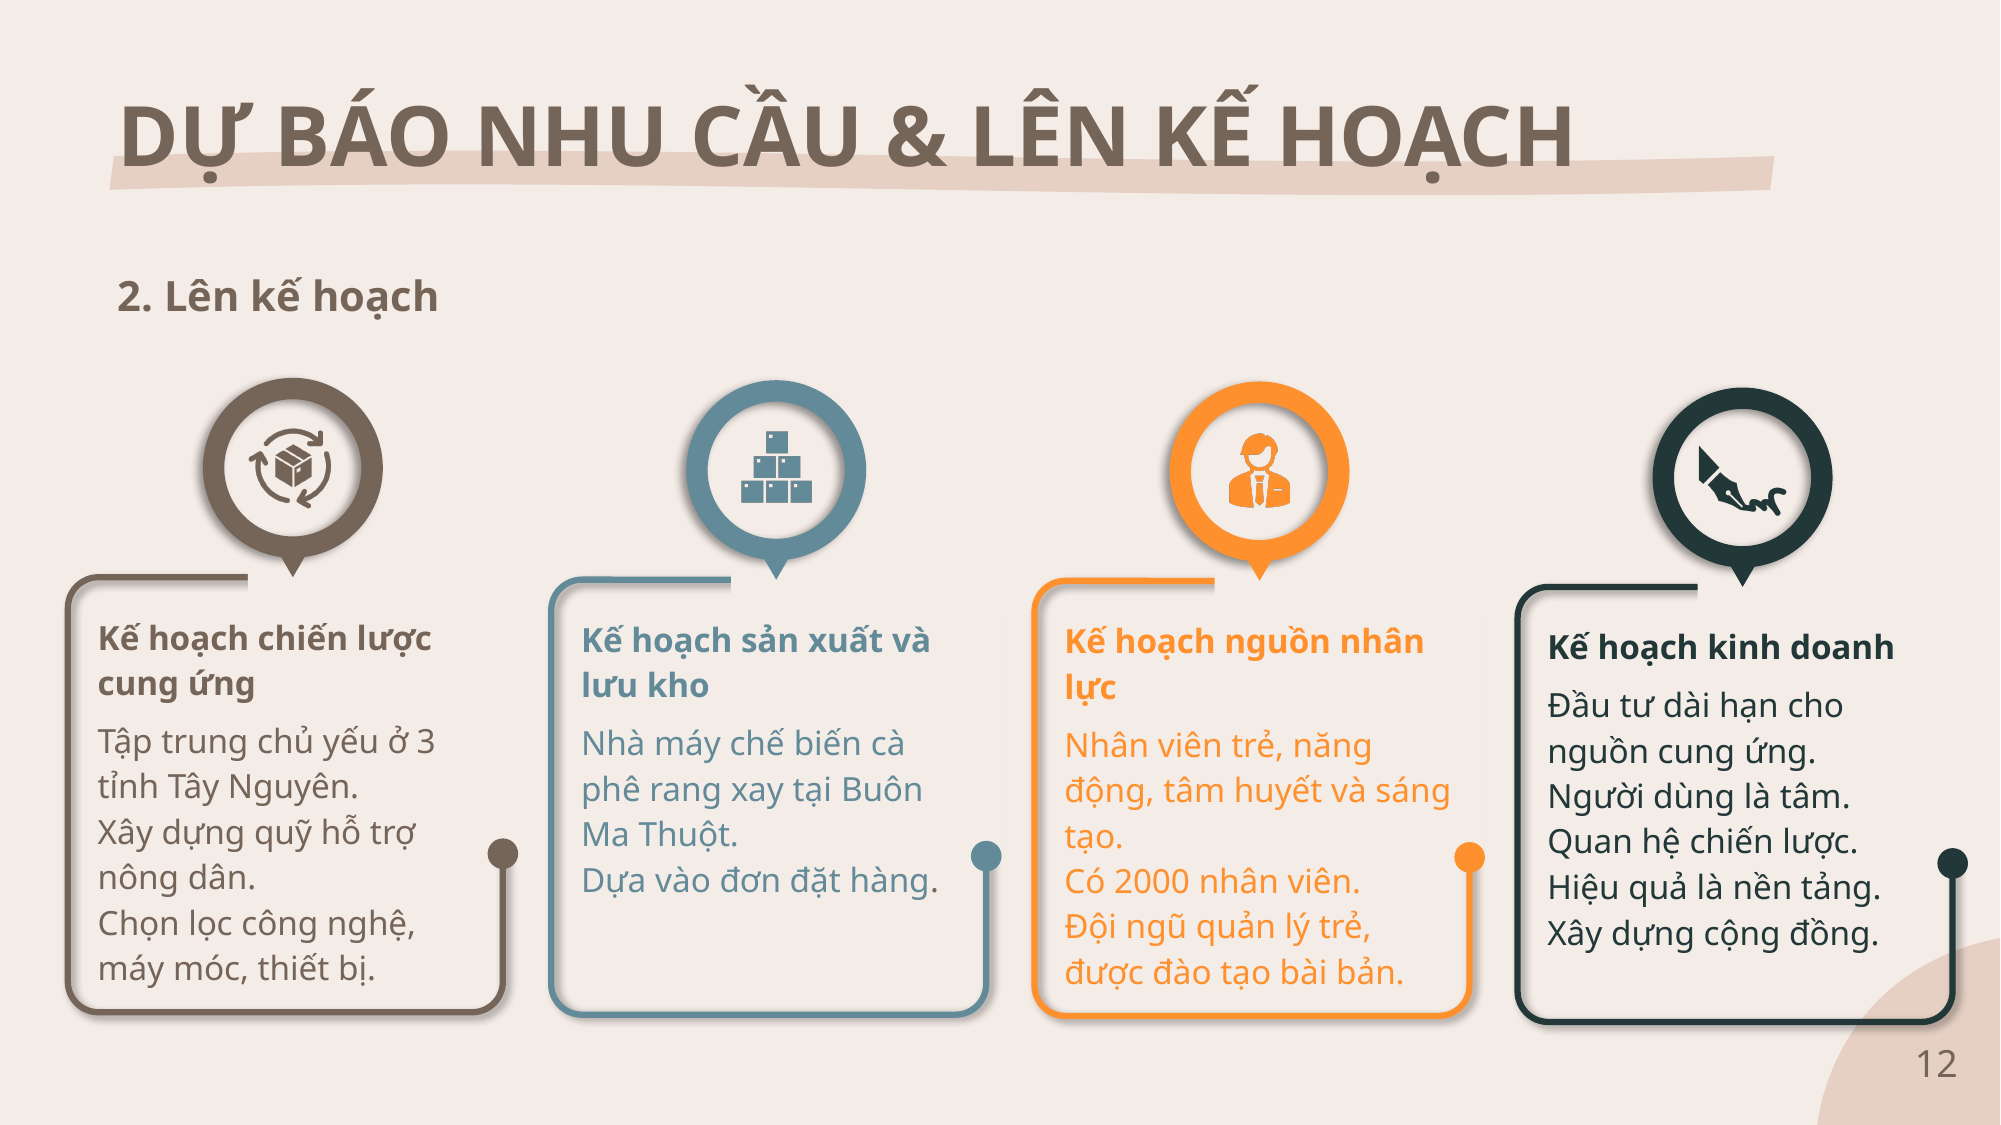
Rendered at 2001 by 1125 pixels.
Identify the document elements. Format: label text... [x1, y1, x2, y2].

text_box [1517, 387, 1968, 1022]
text_box 2. Lên kế hoạch [102, 254, 1828, 327]
picture [0, 0, 2000, 1125]
slide_number 12 [1523, 1035, 1974, 1096]
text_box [1034, 381, 1485, 1016]
text_box DỰ BÁO NHU CẦU & LÊN KẾ HOẠCH [102, 87, 1978, 238]
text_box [551, 380, 1002, 1015]
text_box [67, 377, 519, 1013]
